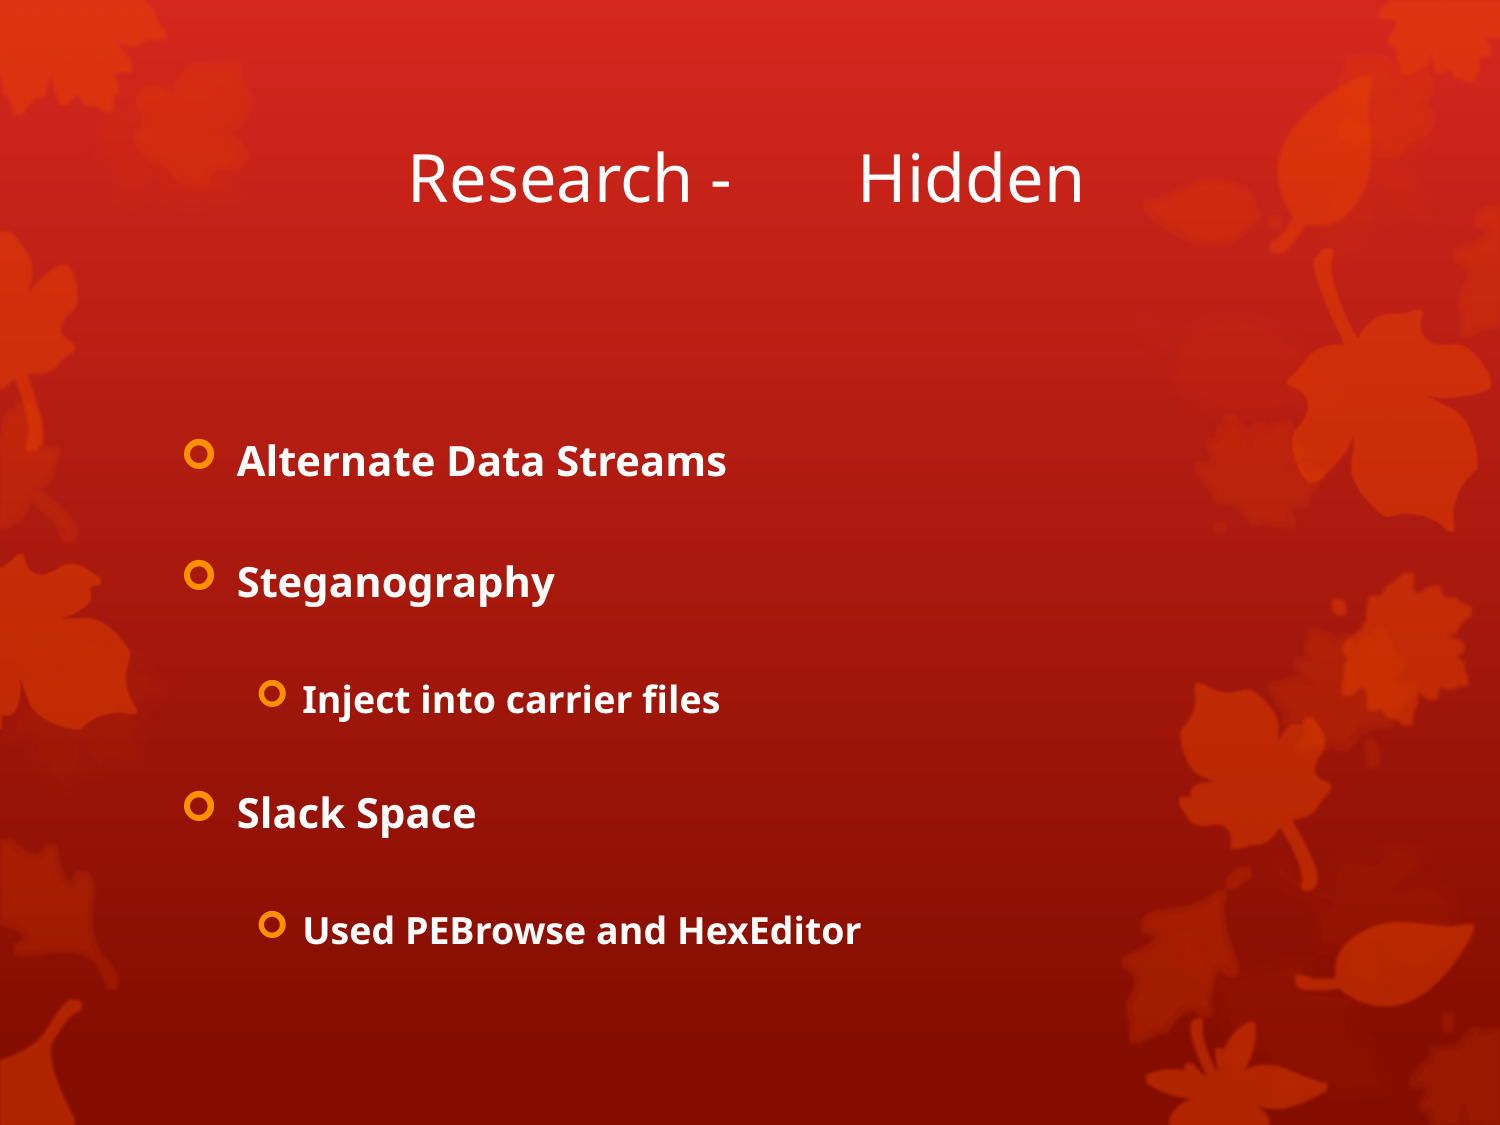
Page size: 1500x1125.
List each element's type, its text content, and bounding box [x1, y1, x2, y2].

title Research - Hidden [162, 99, 1332, 252]
list Alternate Data Streams Steganography Inject into carrier files Slack Space Used PEBrowse and HexEditor [165, 296, 1335, 962]
